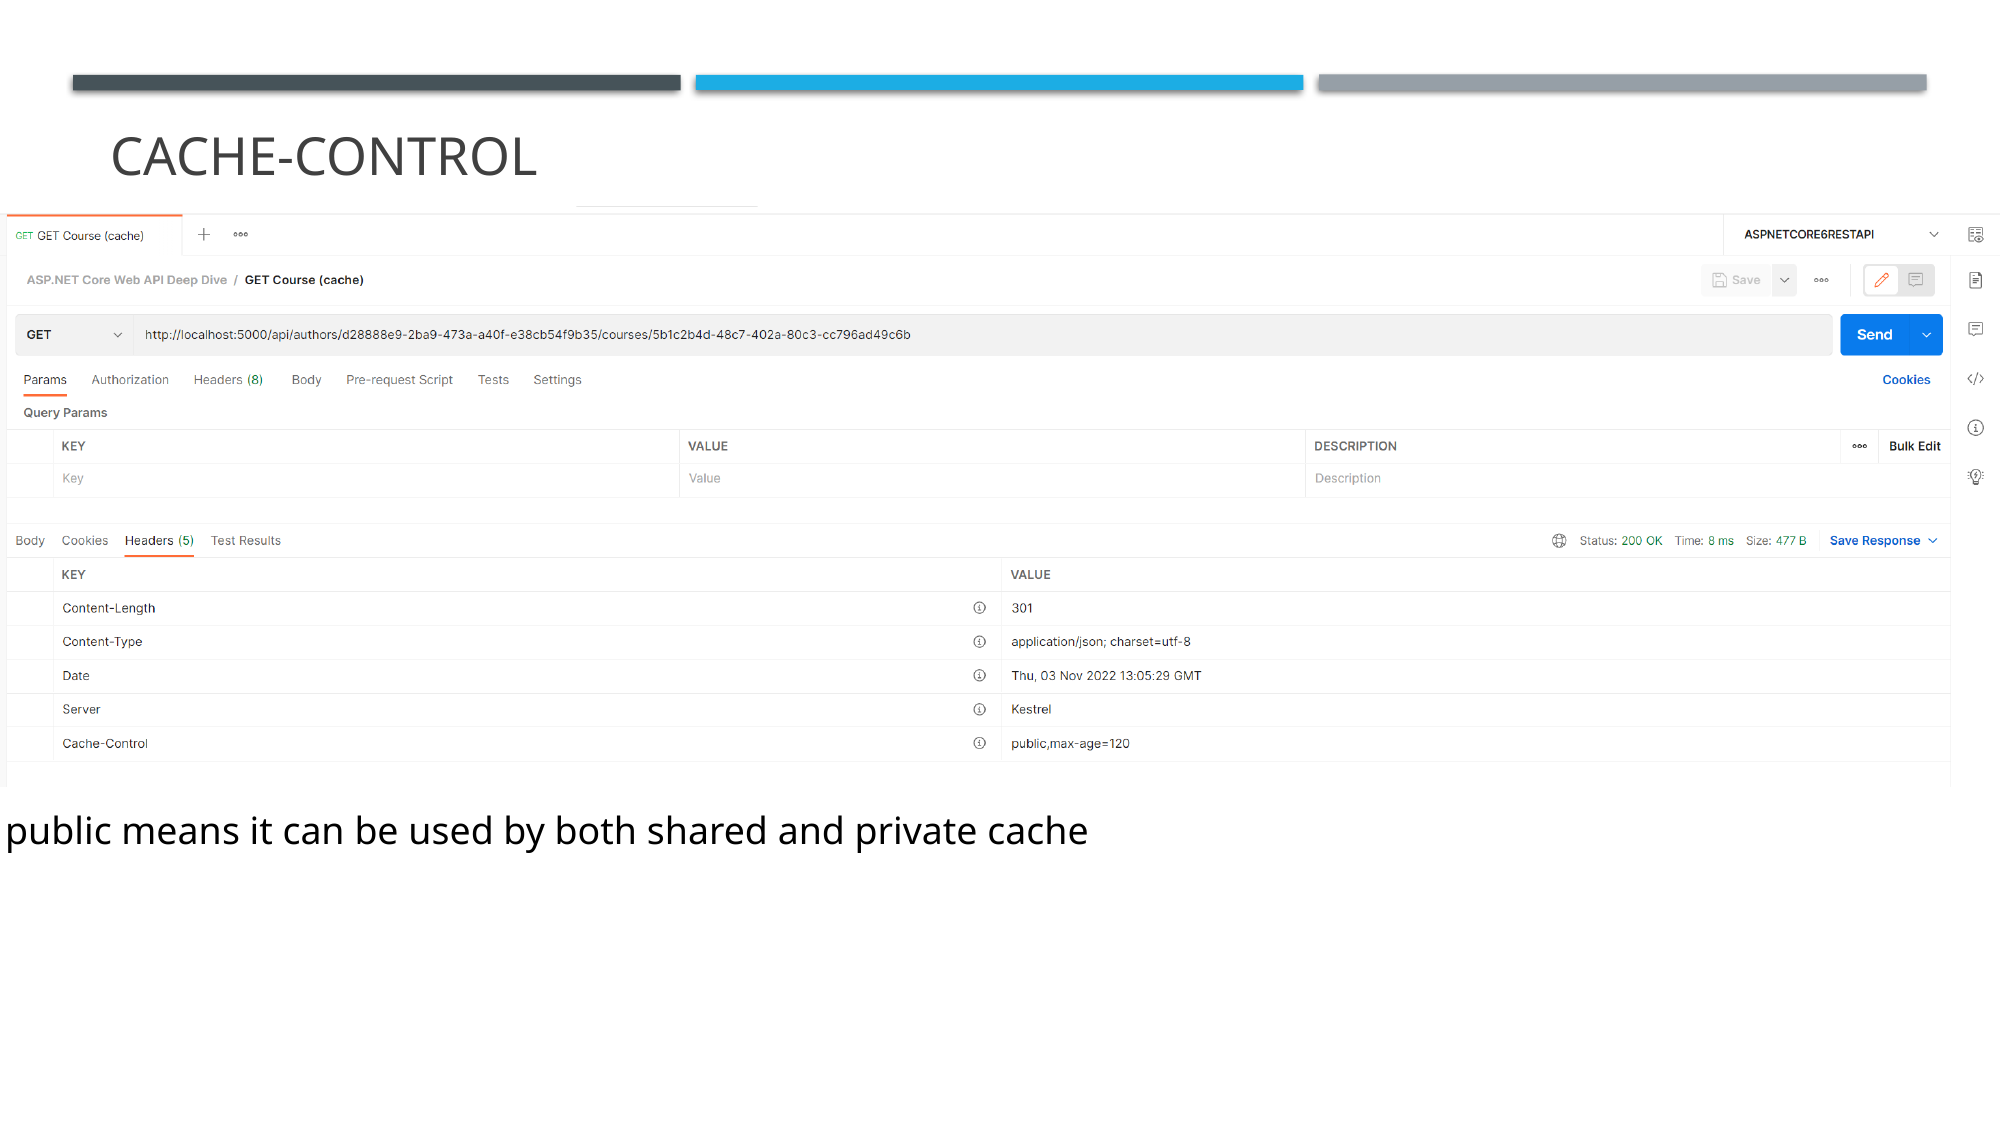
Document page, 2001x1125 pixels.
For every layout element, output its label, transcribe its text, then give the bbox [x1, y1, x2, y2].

picture [0, 205, 2000, 788]
text_box public means it can be used by both shared and private cache [0, 799, 1105, 860]
title Cache-control [95, 115, 1905, 194]
